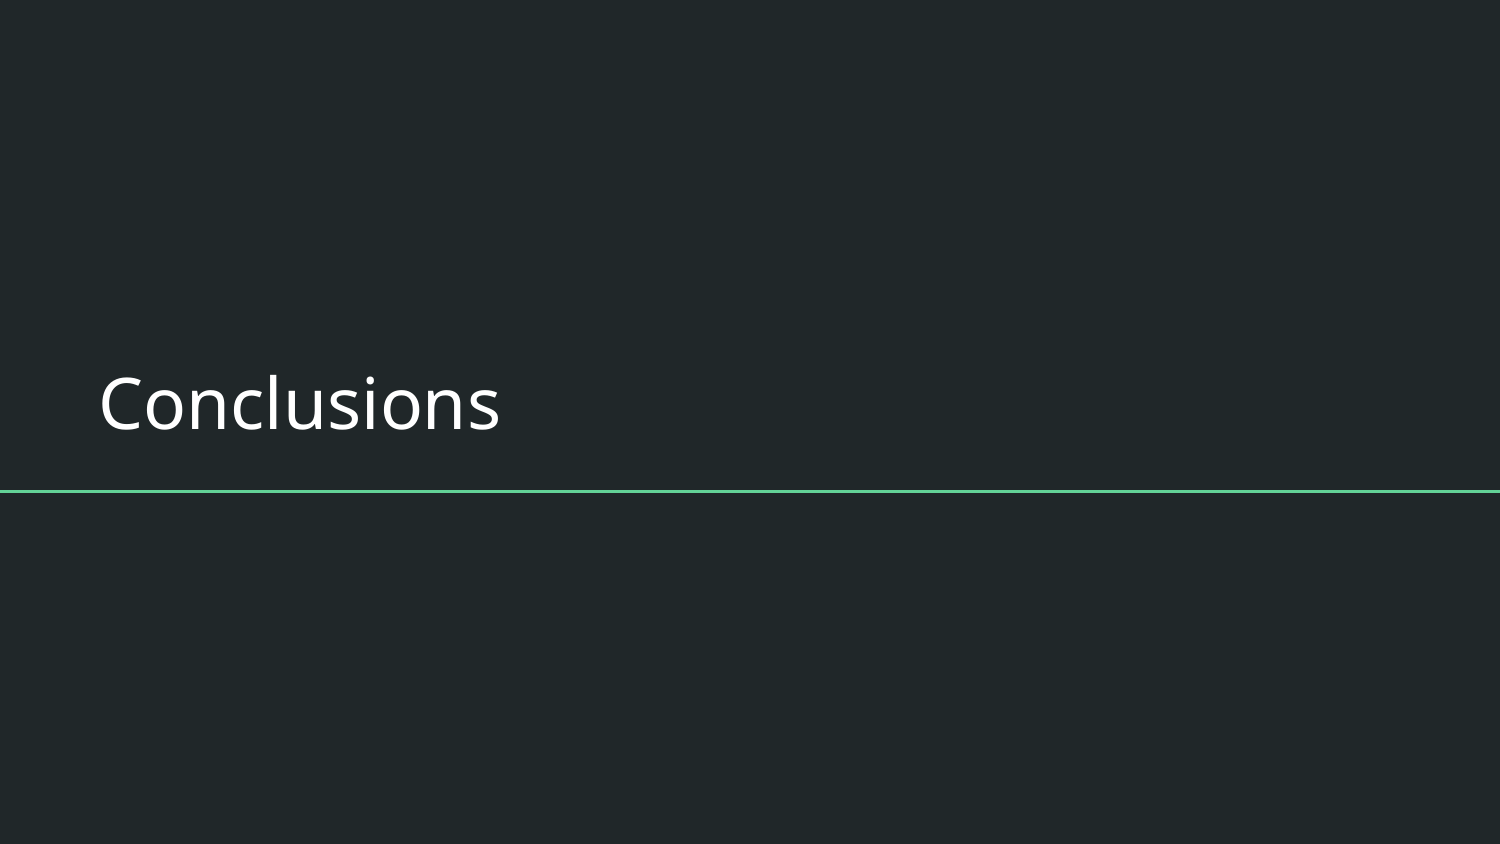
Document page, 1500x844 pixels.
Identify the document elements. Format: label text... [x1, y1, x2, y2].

title Conclusions [83, 337, 1417, 466]
